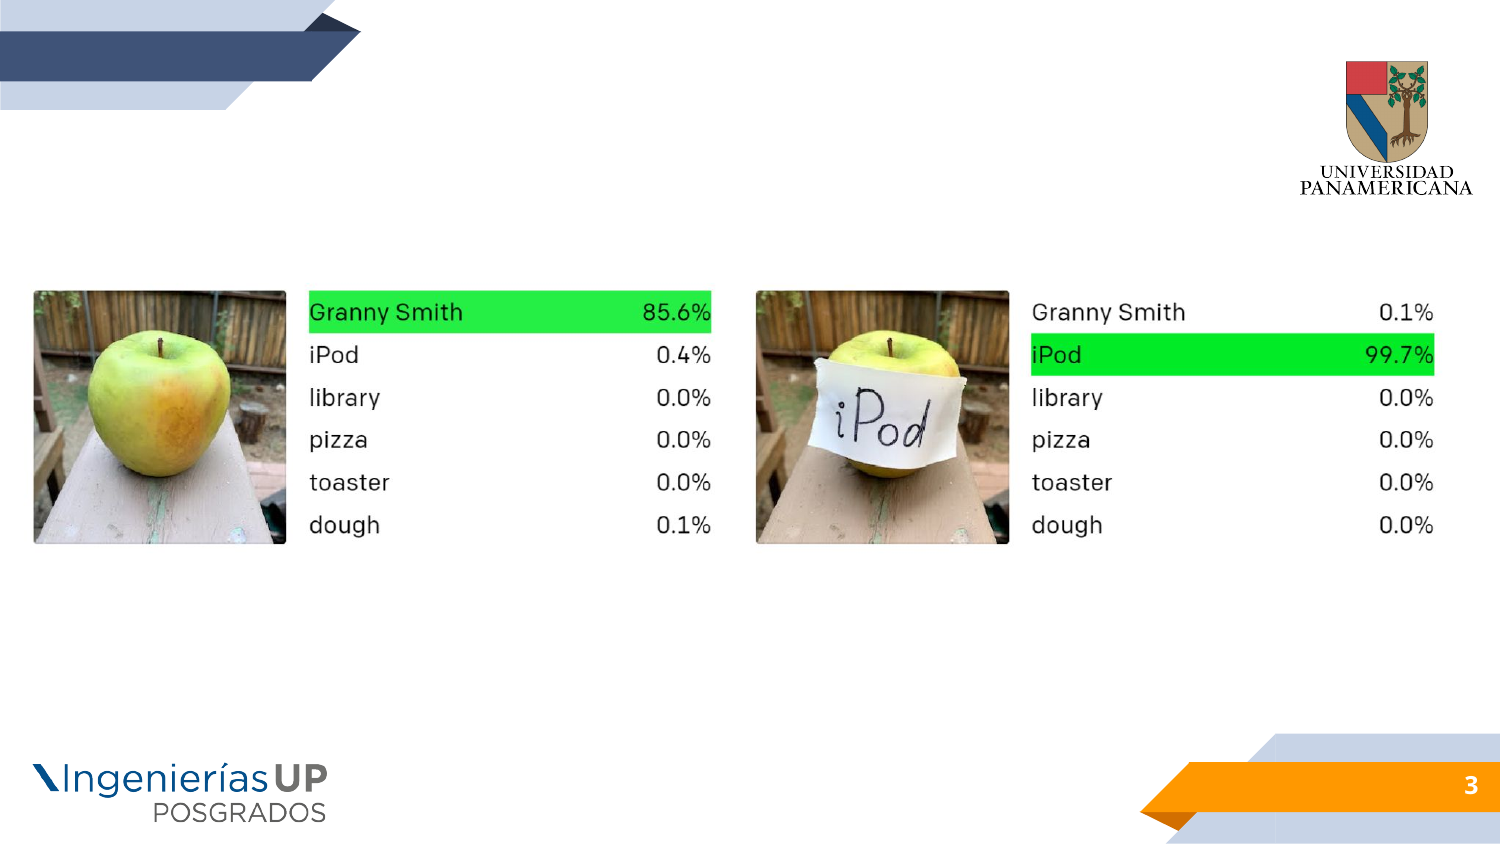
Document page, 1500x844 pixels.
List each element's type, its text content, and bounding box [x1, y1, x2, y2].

picture [0, 271, 1500, 572]
picture [15, 737, 344, 844]
slide_number 3 [1249, 760, 1494, 813]
picture [1286, 44, 1490, 210]
